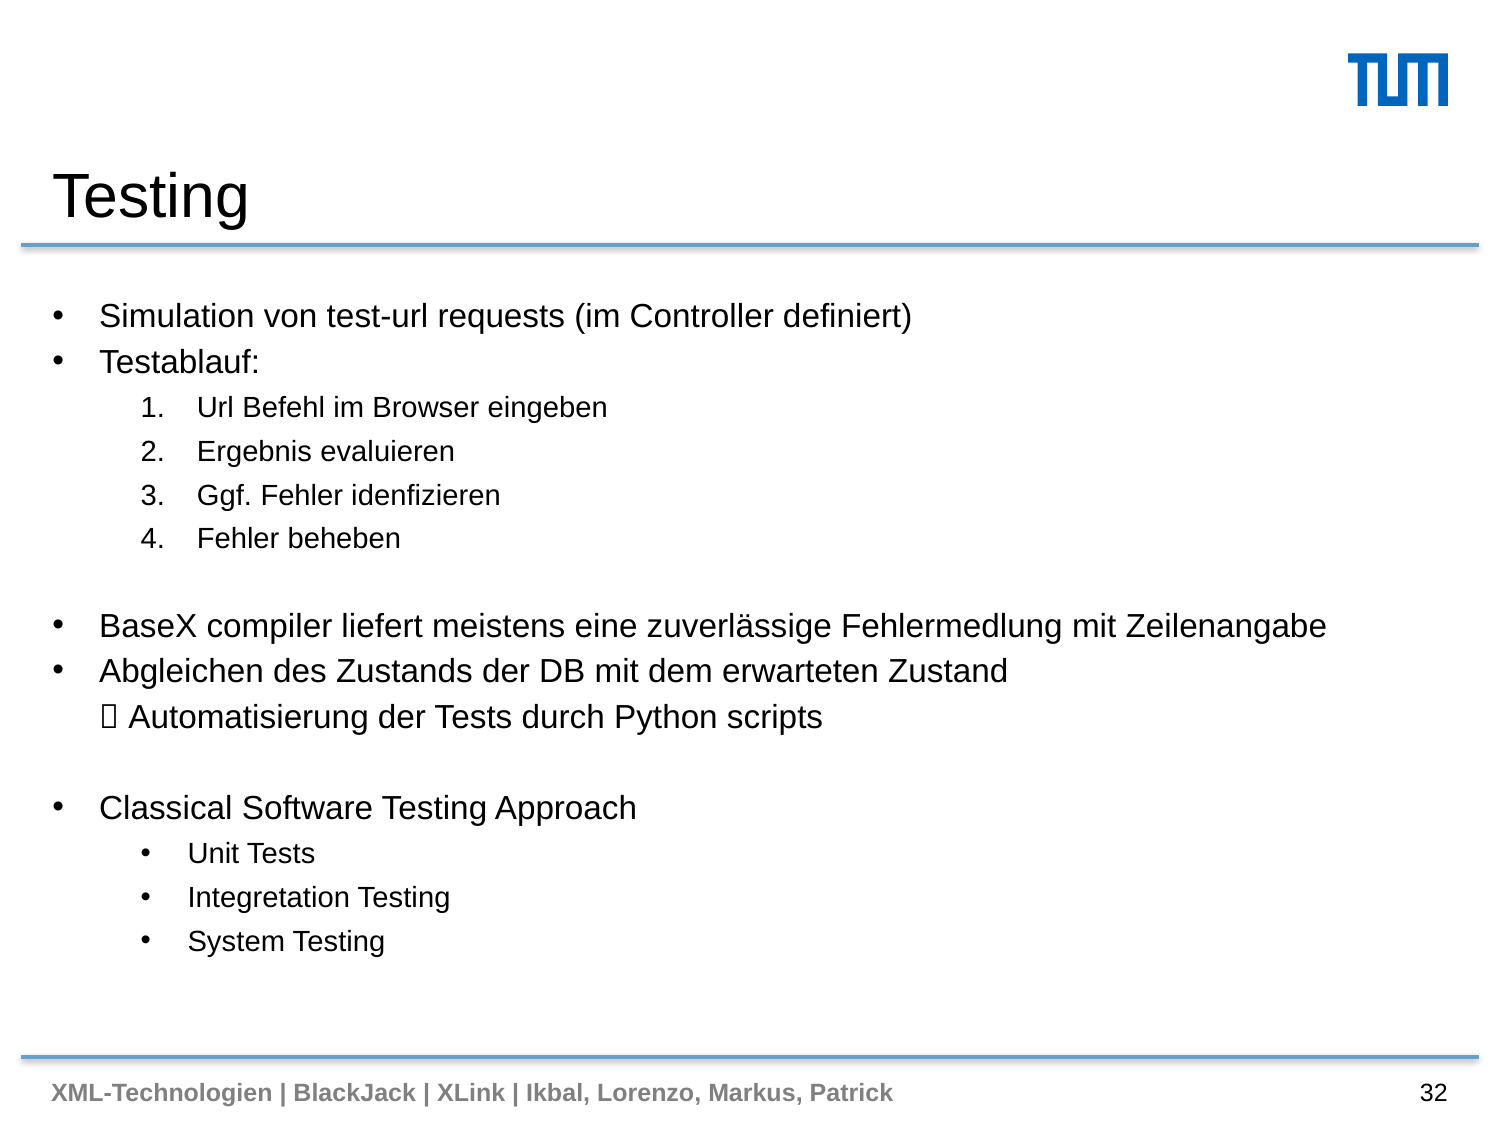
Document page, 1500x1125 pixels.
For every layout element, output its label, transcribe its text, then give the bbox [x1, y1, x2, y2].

title Testing [52, 162, 1449, 231]
footer XML-Technologien | BlackJack | XLink | Ikbal, Lorenzo, Markus, Patrick [51, 1067, 1112, 1122]
slide_number 32 [1112, 1067, 1448, 1122]
list Simulation von test-url requests (im Controller definiert) Testablauf: Url Befehl im Browser eingeben Ergebnis evaluieren Ggf. Fehler idenfizieren Fehler beheben BaseX compiler liefert meistens eine zuverlässige Fehlermedlung mit Zeilenangabe Abgleichen des Zustands der DB mit dem erwarteten Zustand  Automatisierung der Tests durch Python scripts Classical Software Testing Approach Unit Tests Integretation Testing System Testing [52, 288, 1449, 1042]
